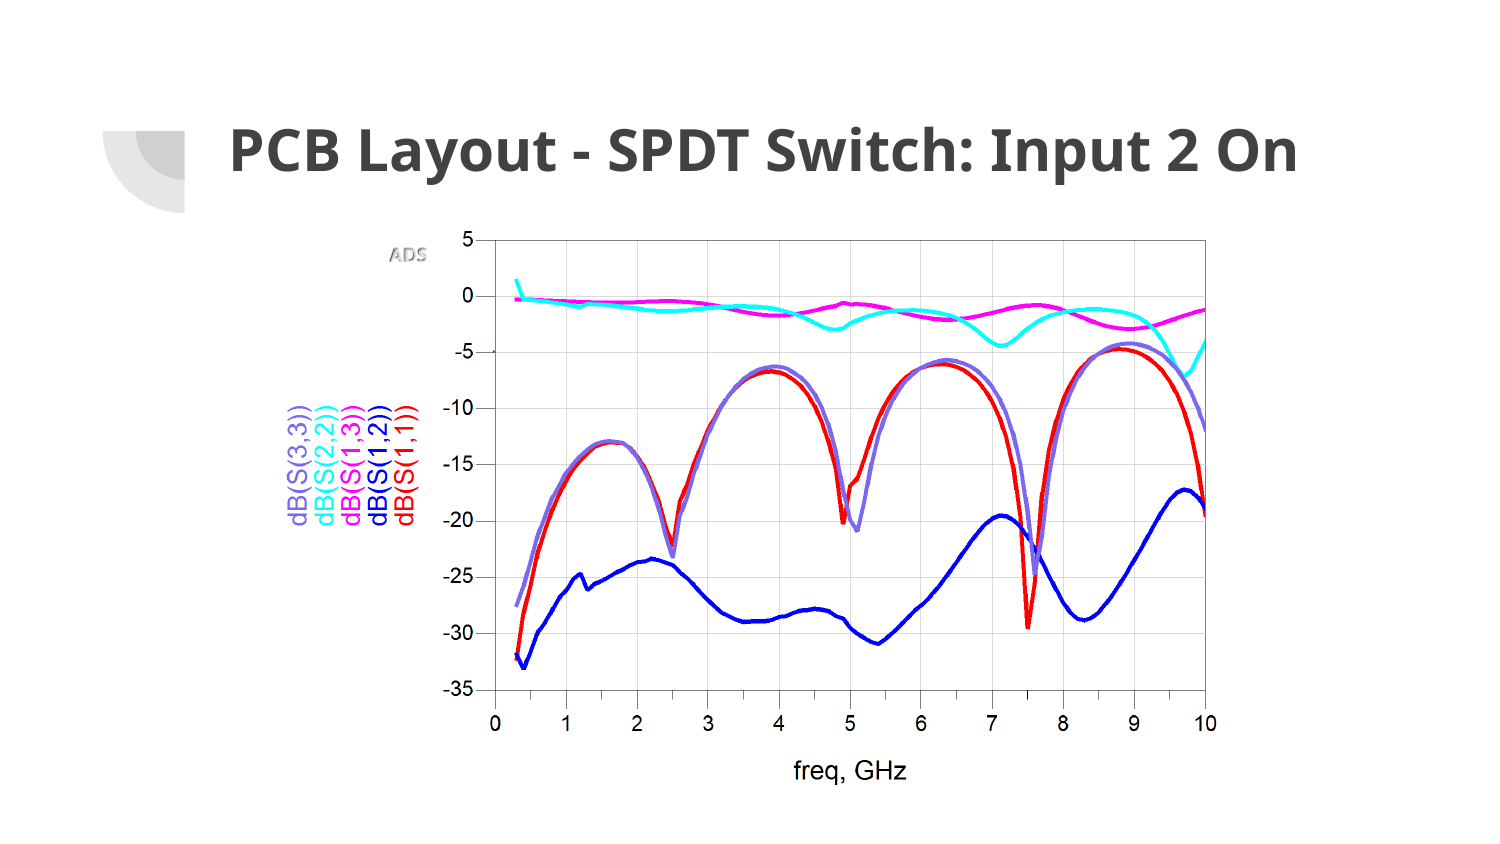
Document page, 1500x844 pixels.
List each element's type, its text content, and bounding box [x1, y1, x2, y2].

picture [274, 215, 1226, 795]
title PCB Layout - SPDT Switch: Input 2 On [213, 98, 1368, 263]
